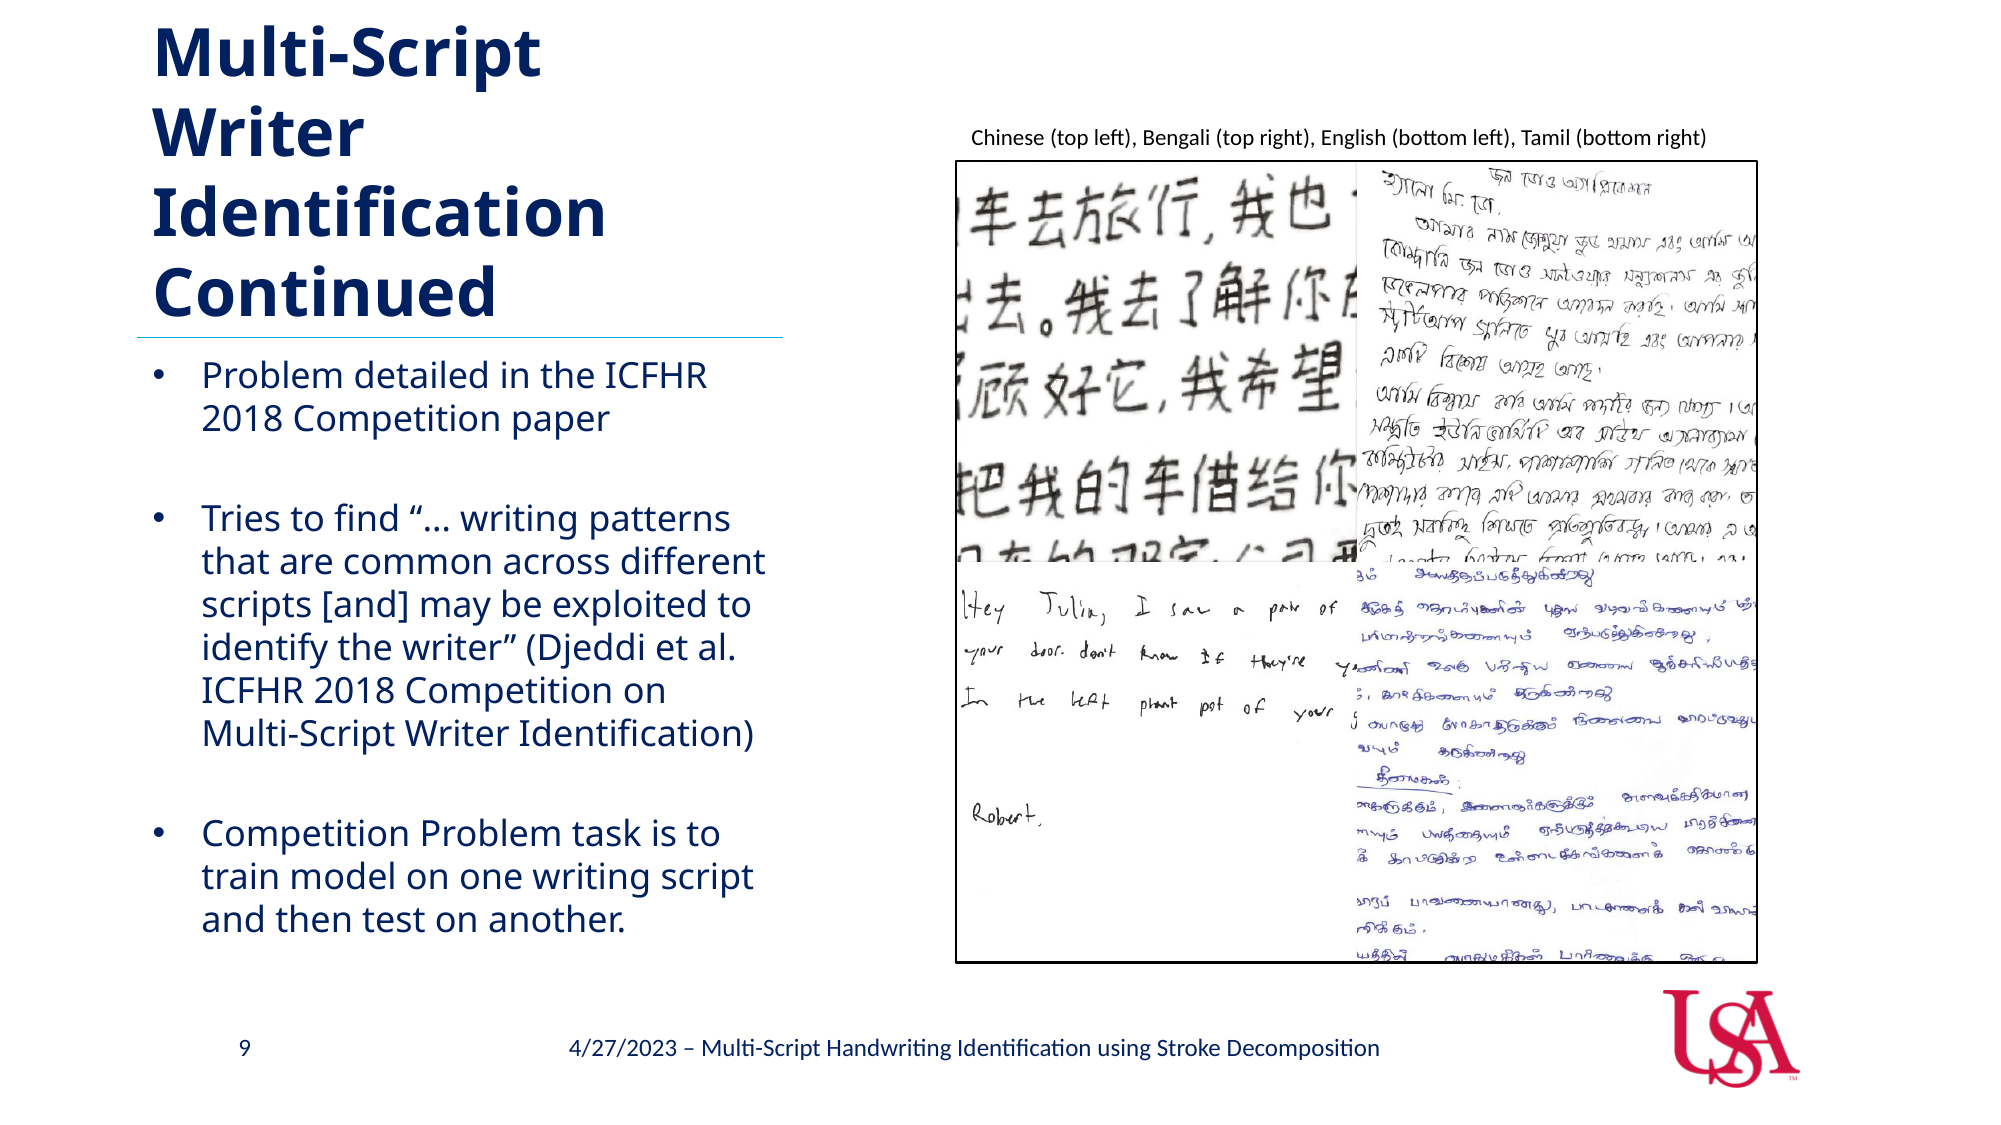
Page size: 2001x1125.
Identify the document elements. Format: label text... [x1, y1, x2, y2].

picture [1663, 990, 1800, 1089]
list Problem detailed in the ICFHR 2018 Competition paper Tries to find “… writing patterns that are common across different scripts [and] may be exploited to identify the writer” (Djeddi et al. ICFHR 2018 Competition on Multi-Script Writer Identification) Competition Problem task is to train model on one writing script and then test on another. [137, 345, 783, 969]
title Multi-Script Writer Identification Continued [137, 75, 783, 338]
text_box Chinese (top left), Bengali (top right), English (bottom left), Tamil (bottom right) [956, 115, 1757, 158]
slide_number 9 [137, 1016, 267, 1076]
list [956, 161, 1757, 962]
footer 4/27/2023 – Multi-Script Handwriting Identification using Stroke Decomposition [354, 1016, 1597, 1076]
